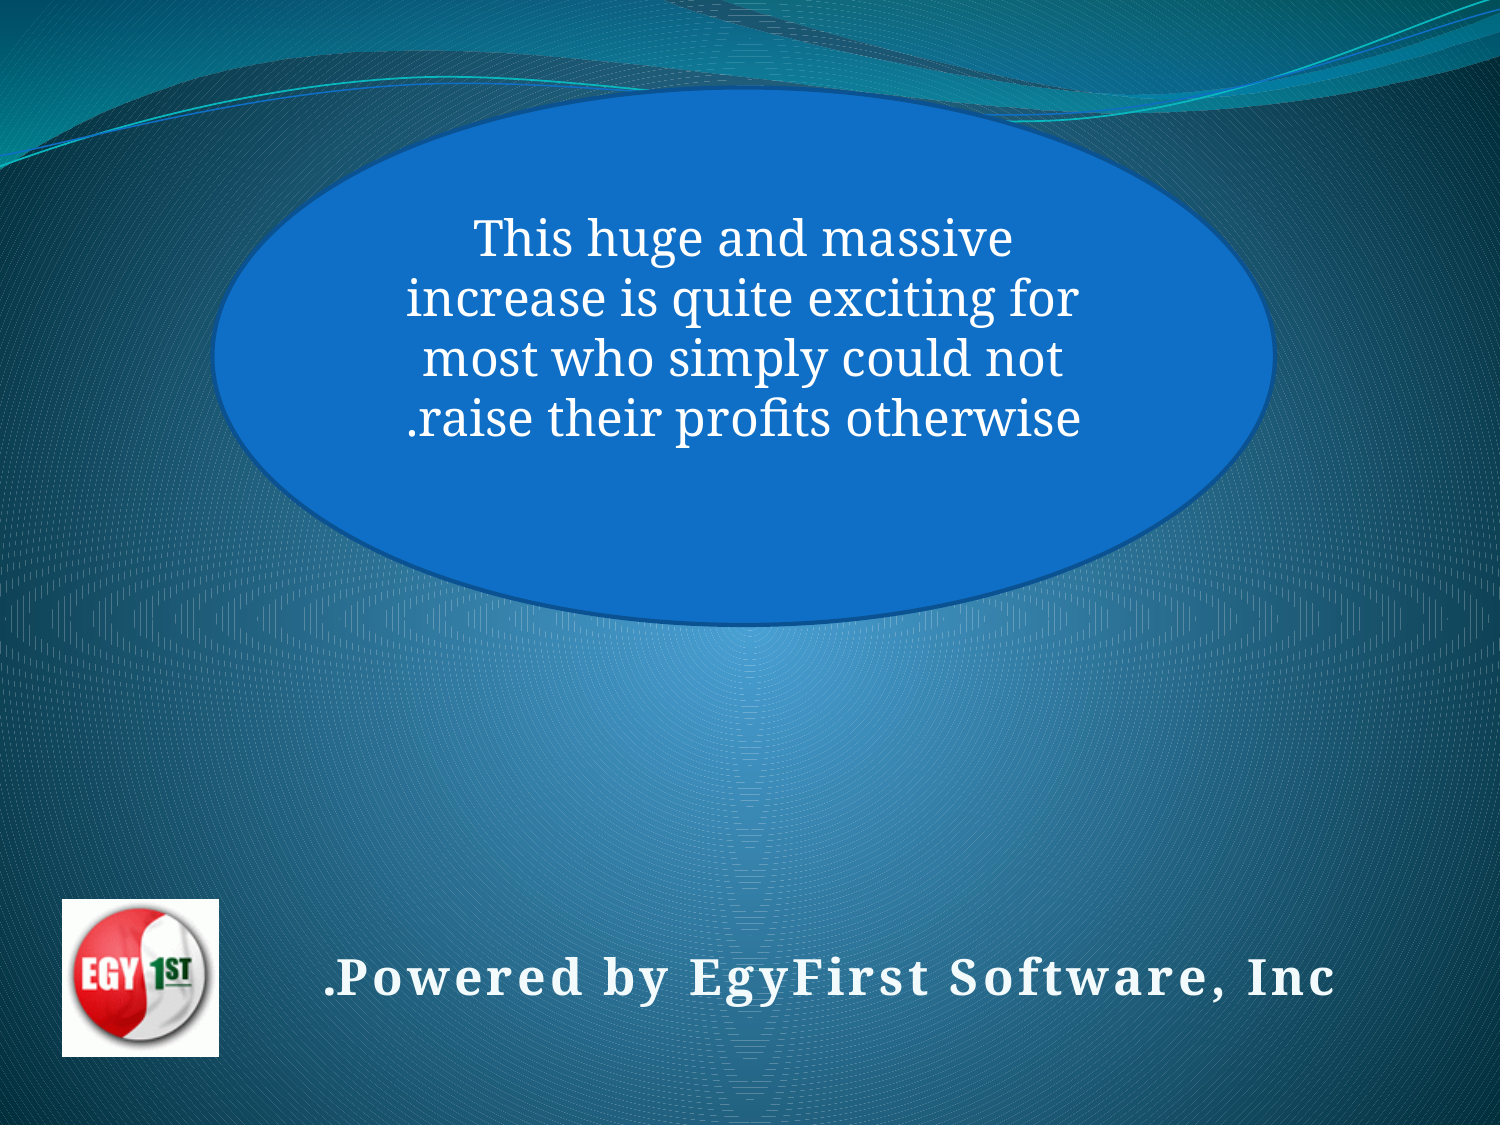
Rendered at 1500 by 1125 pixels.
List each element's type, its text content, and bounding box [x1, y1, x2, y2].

text_box This huge and massive increase is quite exciting for most who simply could not raise their profits otherwise. [210, 85, 1278, 628]
text_box Powered by EgyFirst Software, Inc. [237, 937, 1425, 1013]
picture [62, 899, 219, 1057]
